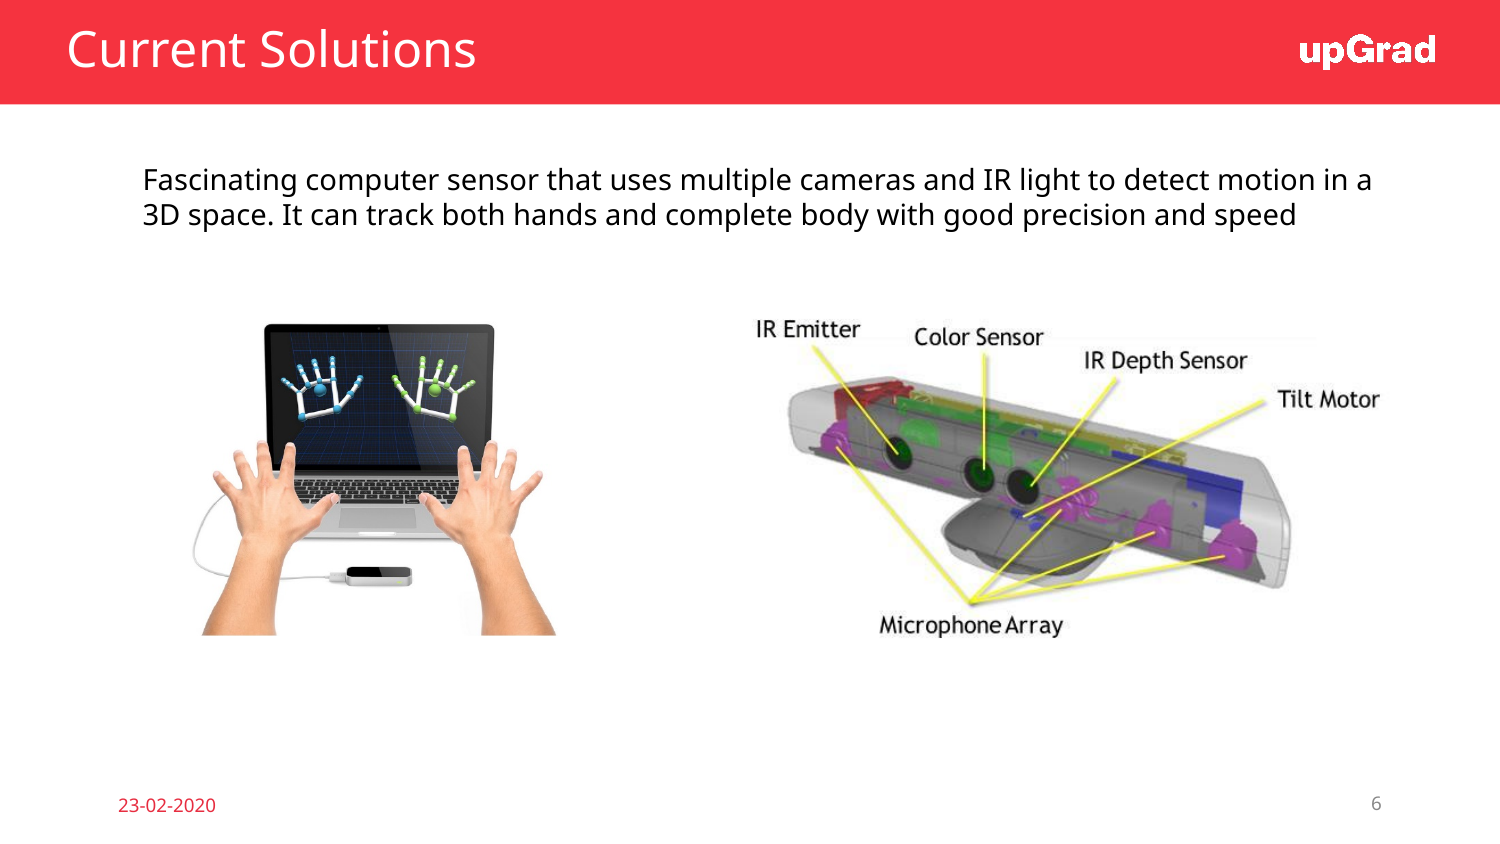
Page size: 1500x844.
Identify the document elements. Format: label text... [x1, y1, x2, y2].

text_box Fascinating computer sensor that uses multiple cameras and IR light to detect motion in a 3D space. It can track both hands and complete body with good precision and speed [127, 153, 1422, 240]
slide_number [103, 782, 441, 827]
slide_number ‹#› [1059, 782, 1397, 827]
title Current Solutions [51, 20, 665, 83]
picture [190, 321, 558, 636]
picture [742, 309, 1398, 646]
picture [1300, 34, 1435, 70]
